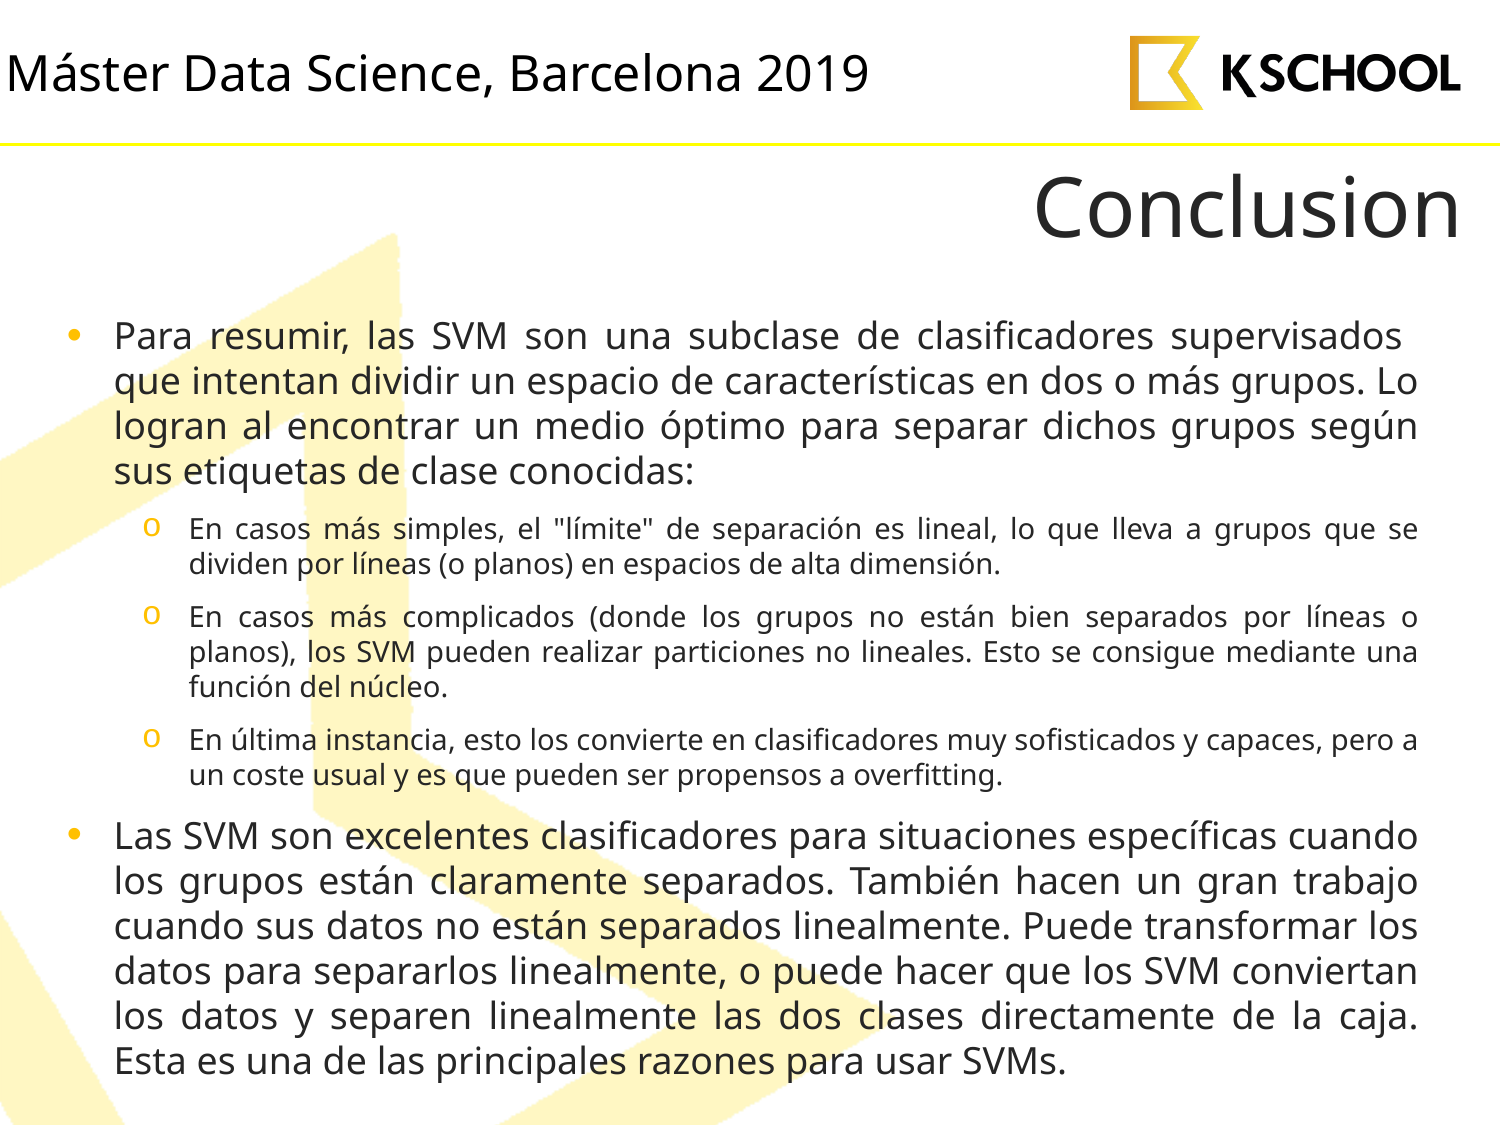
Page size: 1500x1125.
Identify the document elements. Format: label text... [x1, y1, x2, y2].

picture [0, 188, 919, 1125]
picture [1121, 23, 1473, 120]
title Conclusion [330, 147, 1478, 268]
list Para resumir, las SVM son una subclase de clasificadores supervisados ​​que intentan dividir un espacio de características en dos o más grupos. Lo logran al encontrar un medio óptimo para separar dichos grupos según sus etiquetas de clase conocidas: En casos más simples, el "límite" de separación es lineal, lo que lleva a grupos que se dividen por líneas (o planos) en espacios de alta dimensión. En casos más complicados (donde los grupos no están bien separados por líneas o planos), los SVM pueden realizar particiones no lineales. Esto se consigue mediante una función del núcleo. En última instancia, esto los convierte en clasificadores muy sofisticados y capaces, pero a un coste usual y es que pueden ser propensos a overfitting. Las SVM son excelentes clasificadores para situaciones específicas cuando los grupos están claramente separados. También hacen un gran trabajo cuando sus datos no están separados linealmente. Puede transformar los datos para separarlos linealmente, o puede hacer que los SVM conviertan los datos y separen linealmente las dos clases directamente de la caja. Esta es una de las principales razones para usar SVMs. [52, 304, 1435, 1098]
